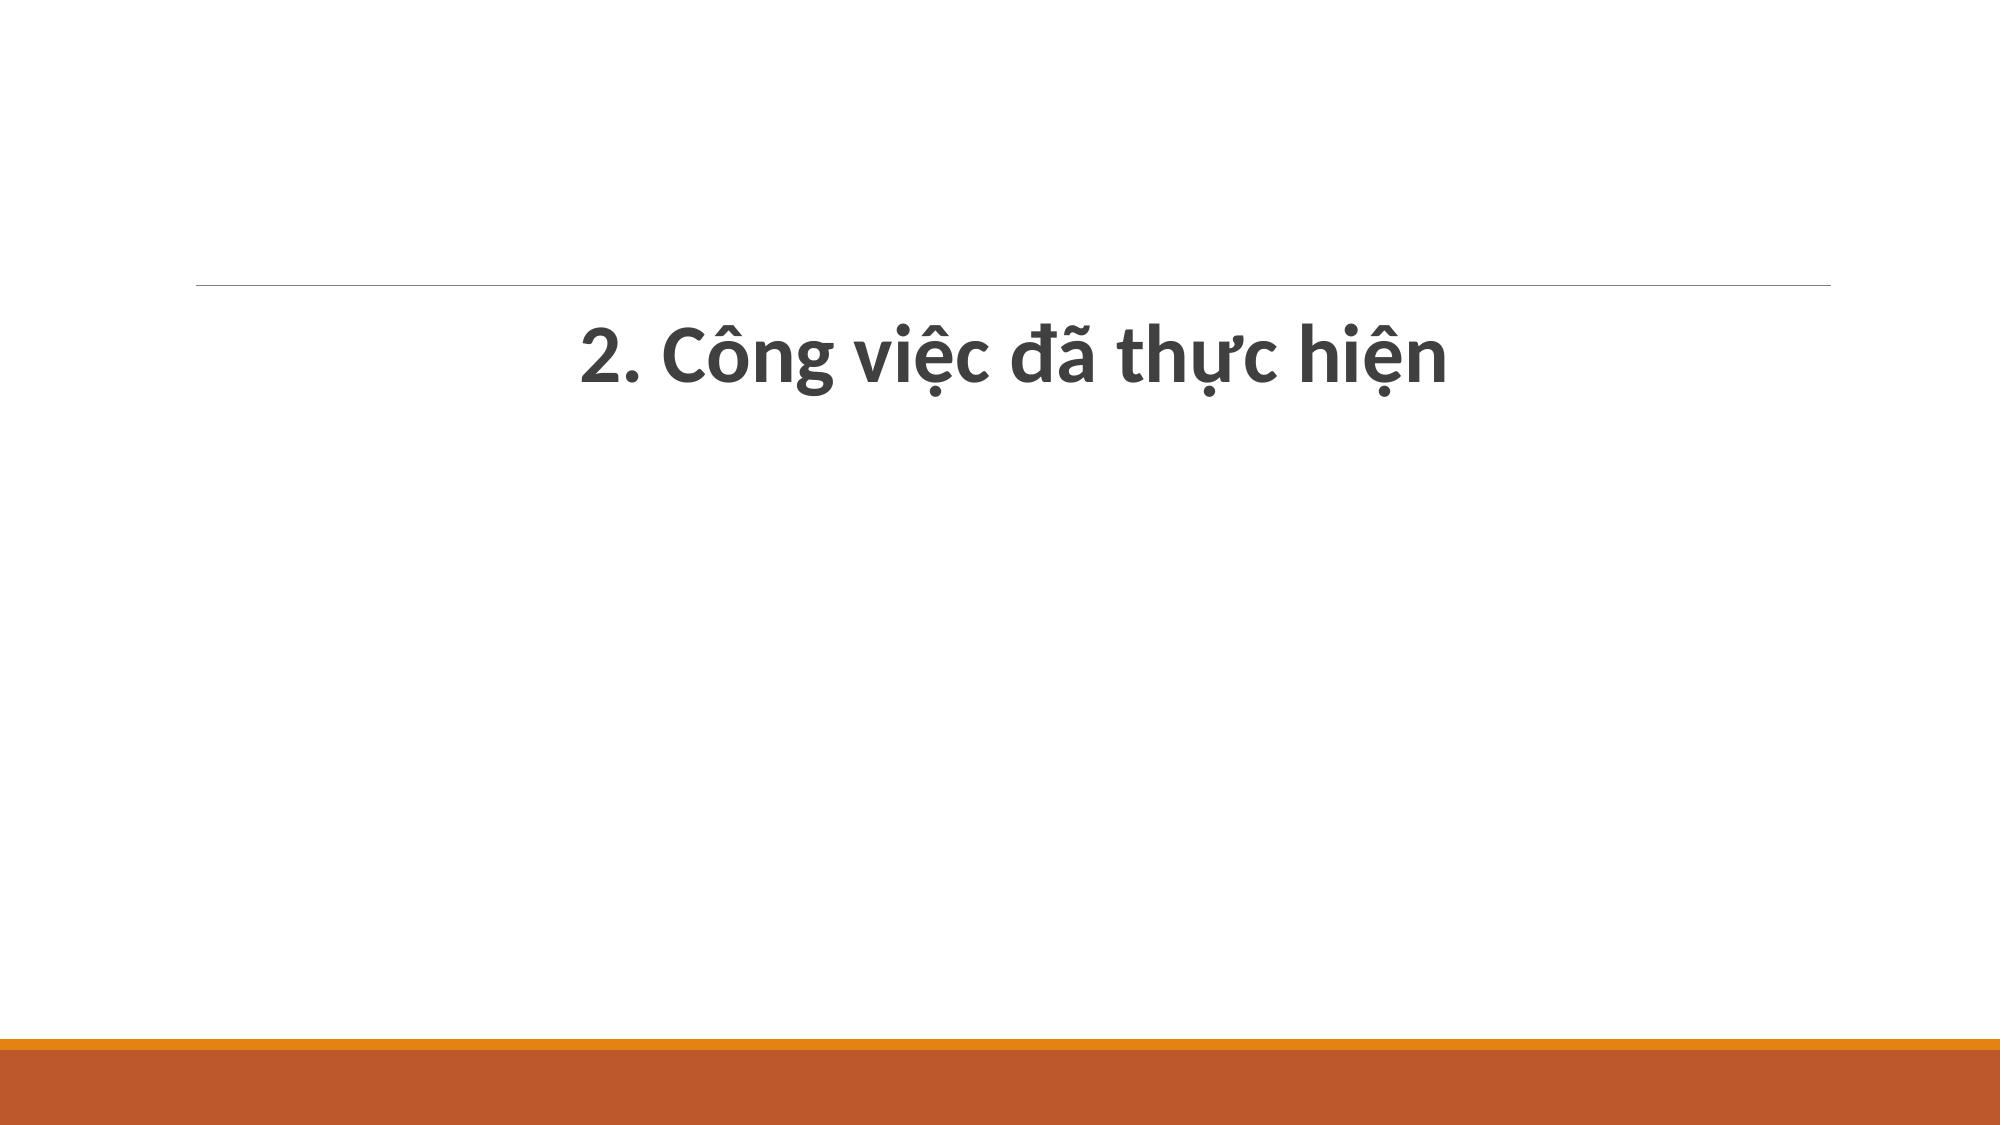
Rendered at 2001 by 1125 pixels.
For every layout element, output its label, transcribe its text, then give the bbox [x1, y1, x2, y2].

list 2. Công việc đã thực hiện [180, 302, 1830, 963]
